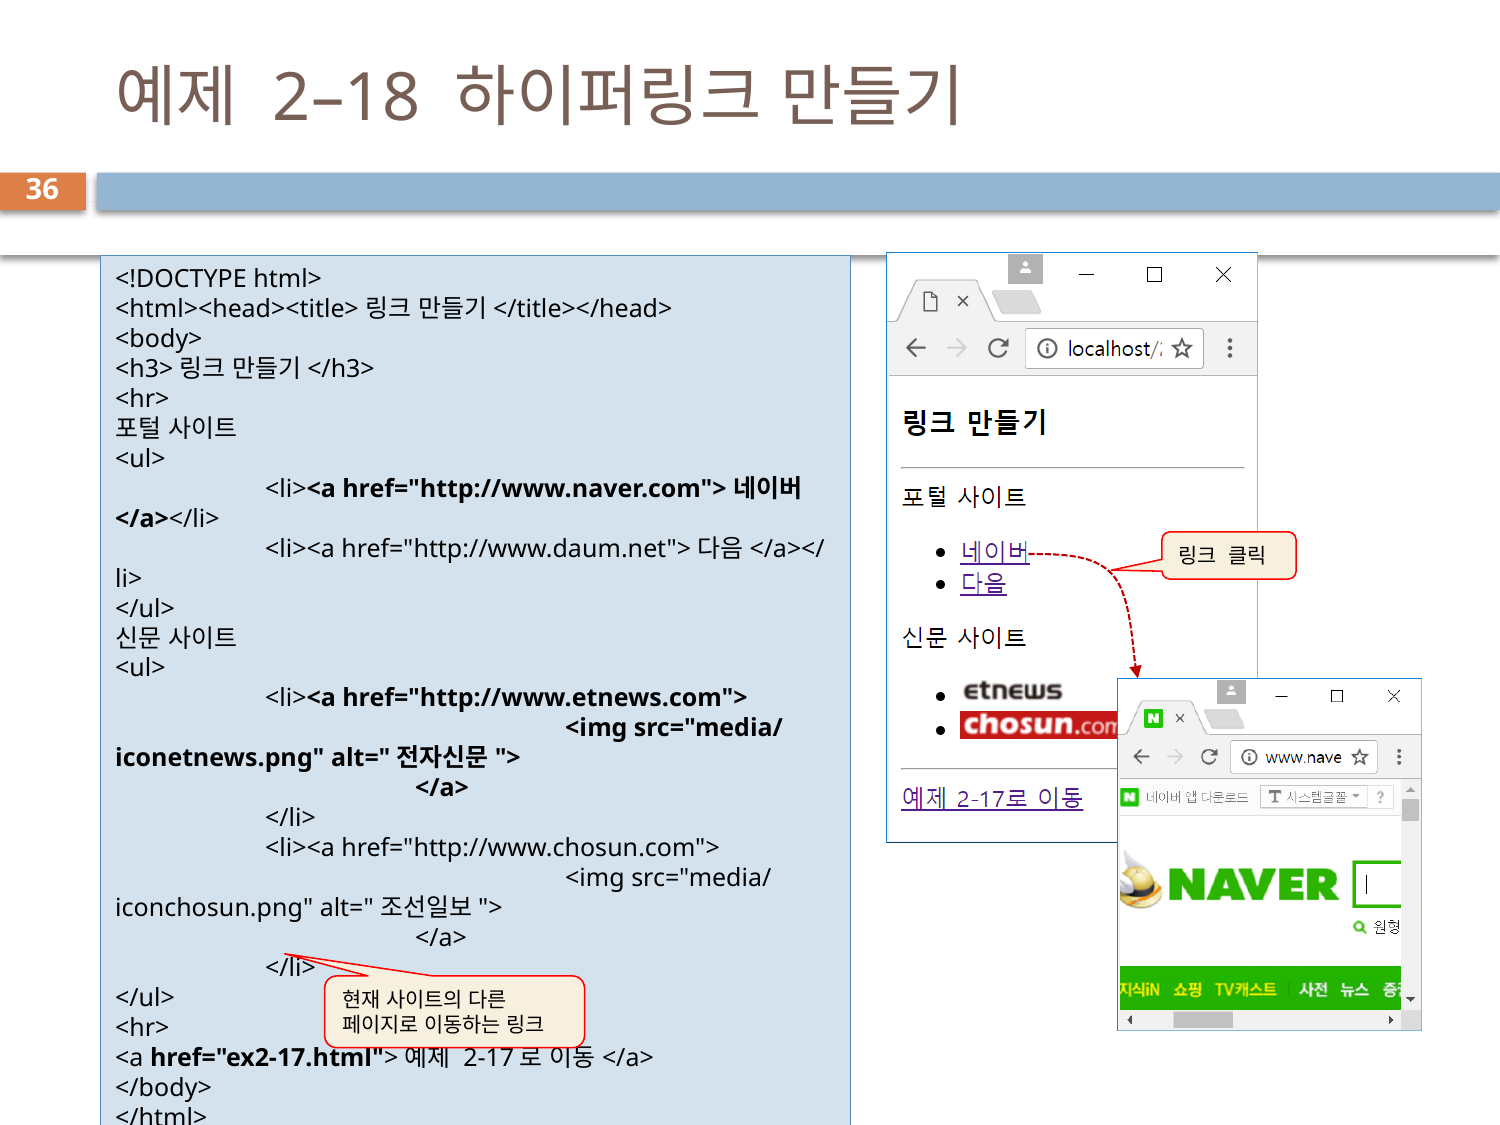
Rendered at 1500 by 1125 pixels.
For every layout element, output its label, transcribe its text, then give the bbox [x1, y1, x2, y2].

slide_number 36 [0, 170, 87, 211]
picture [886, 251, 1422, 1032]
text_box 링크 클릭 [1264, 530, 1298, 581]
text_box <!DOCTYPE html> <html><head><title>링크 만들기</title></head> <body> <h3>링크 만들기</h3> <hr> 포털 사이트 <ul> <li><a href="http://www.naver.com">네이버</a></li> <li><a href="http://www.daum.net">다음</a></li> </ul> 신문 사이트 <ul> <li><a href="http://www.etnews.com"> <img src="media/iconetnews.png" alt="전자신문"> </a> </li> <li><a href="http://www.chosun.com"> <img src="media/iconchosun.png" alt="조선일보"> </a> </li> </ul> <hr> <a href="ex2-17.html">예제 2-17로 이동</a> </body> </html> [100, 255, 851, 1125]
title 예제 2–18 하이퍼링크 만들기 [100, 37, 1438, 149]
text_box 현재 사이트의 다른 페이지로 이동하는 링크 [284, 953, 585, 1048]
